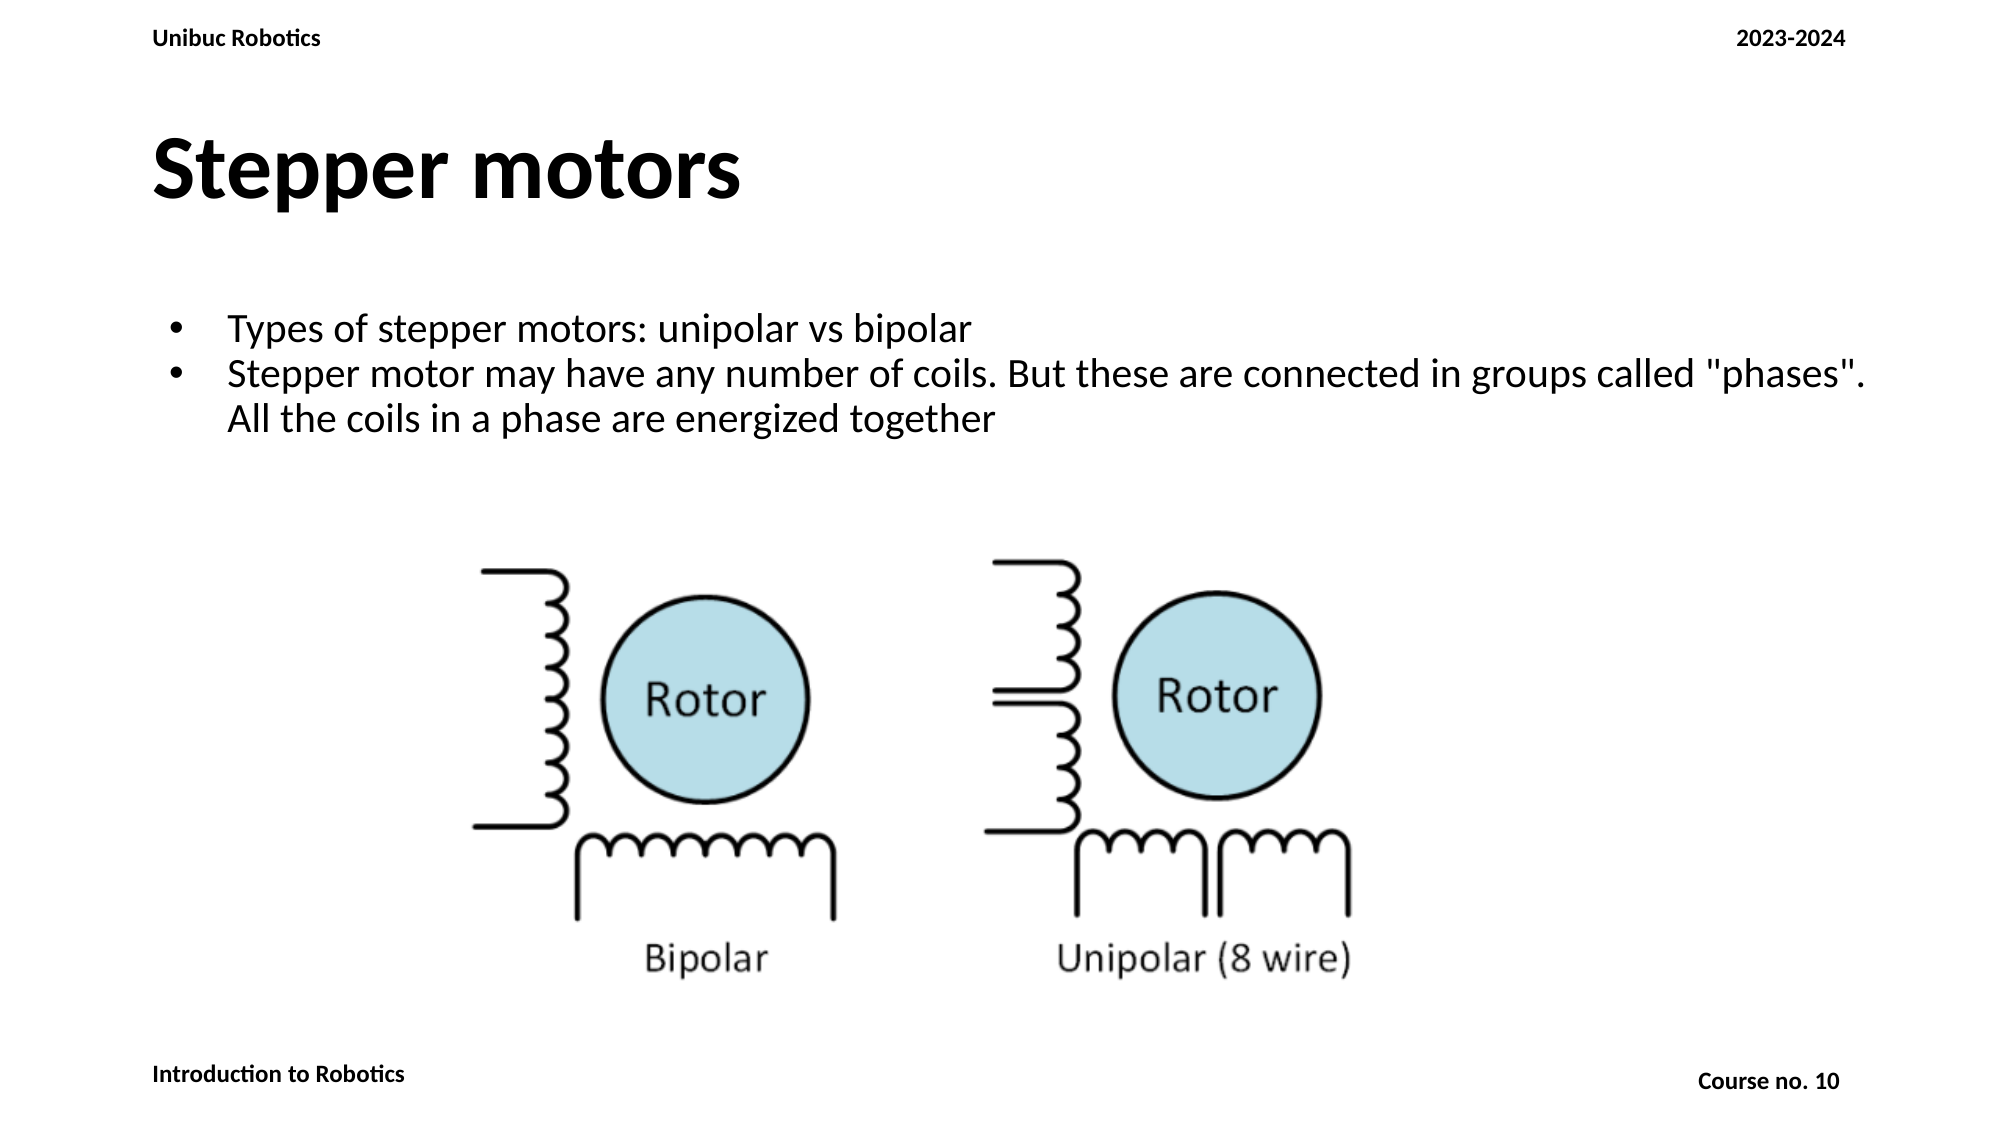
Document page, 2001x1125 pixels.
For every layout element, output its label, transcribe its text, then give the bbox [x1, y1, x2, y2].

list Types of stepper motors: unipolar vs bipolar Stepper motor may have any number of coils. But these are connected in groups called "phases". All the coils in a phase are energized together [137, 299, 1918, 1014]
picture [407, 542, 1548, 1029]
title Stepper motors [137, 59, 1863, 278]
